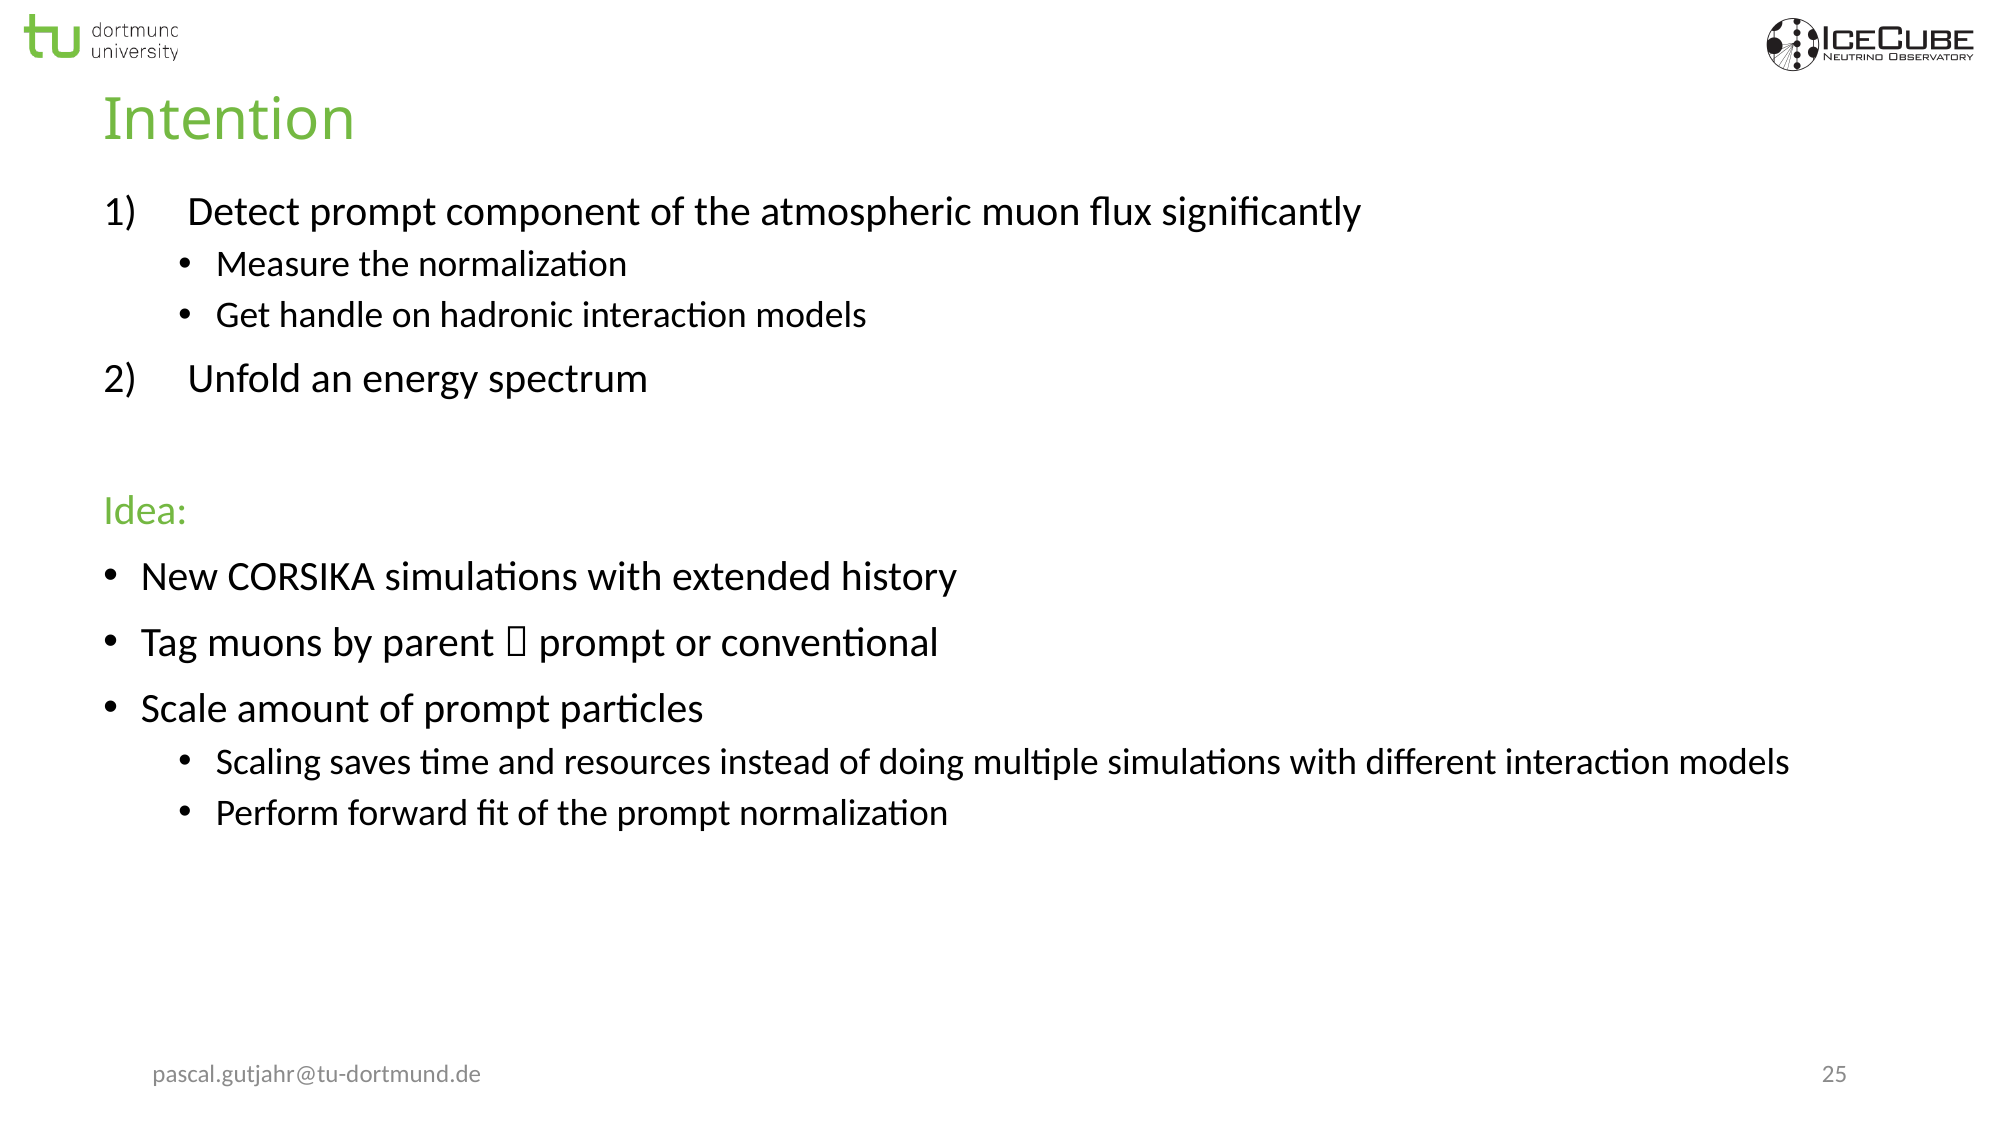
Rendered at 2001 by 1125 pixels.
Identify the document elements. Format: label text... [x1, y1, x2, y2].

slide_number pascal.gutjahr@tu-dortmund.de [137, 1042, 588, 1103]
title Intention [88, 59, 1977, 181]
slide_number 25 [1412, 1042, 1863, 1103]
list Detect prompt component of the atmospheric muon flux significantly Measure the normalization Get handle on hadronic interaction models Unfold an energy spectrum Idea: New CORSIKA simulations with extended history Tag muons by parent  prompt or conventional Scale amount of prompt particles Scaling saves time and resources instead of doing multiple simulations with different interaction models Perform forward fit of the prompt normalization [88, 181, 1977, 1014]
